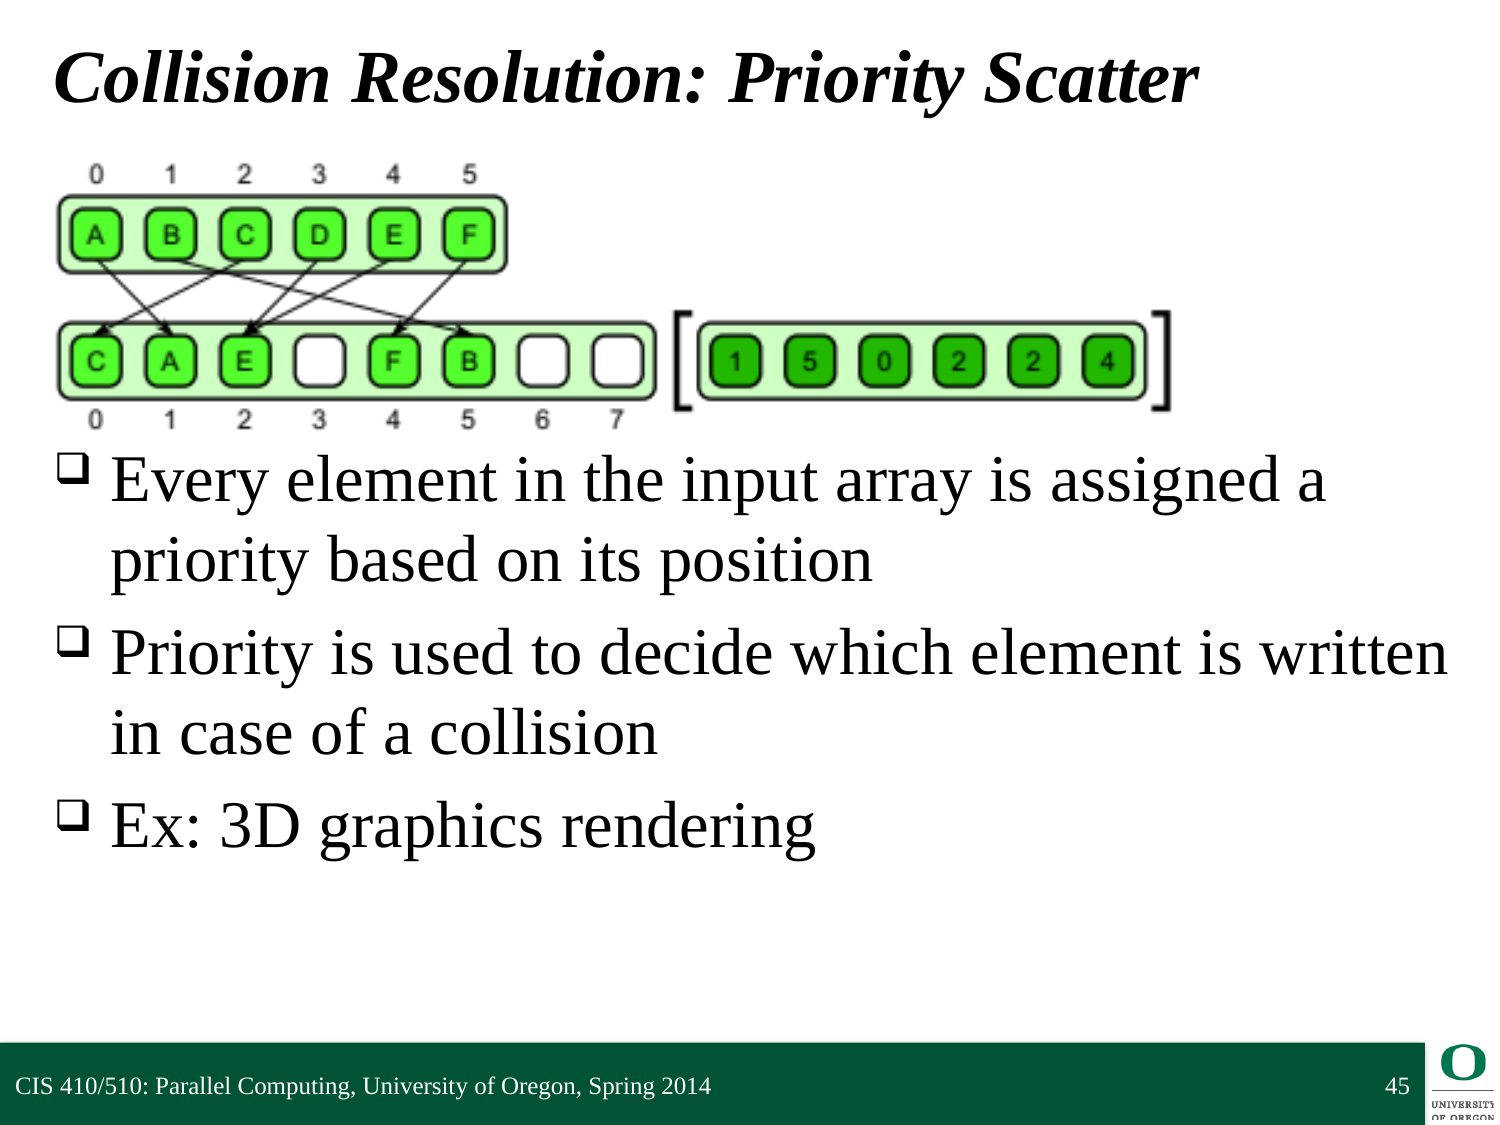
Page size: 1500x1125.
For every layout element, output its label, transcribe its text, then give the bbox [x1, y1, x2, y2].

footer CIS 410/510: Parallel Computing, University of Oregon, Spring 2014 [0, 1044, 988, 1125]
title Collision Resolution: Priority Scatter [39, 0, 1500, 145]
picture [37, 149, 1192, 451]
slide_number 45 [1074, 1044, 1425, 1125]
list Every element in the input array is assigned a priority based on its position Priority is used to decide which element is written in case of a collision Ex: 3D graphics rendering [39, 147, 1500, 1046]
